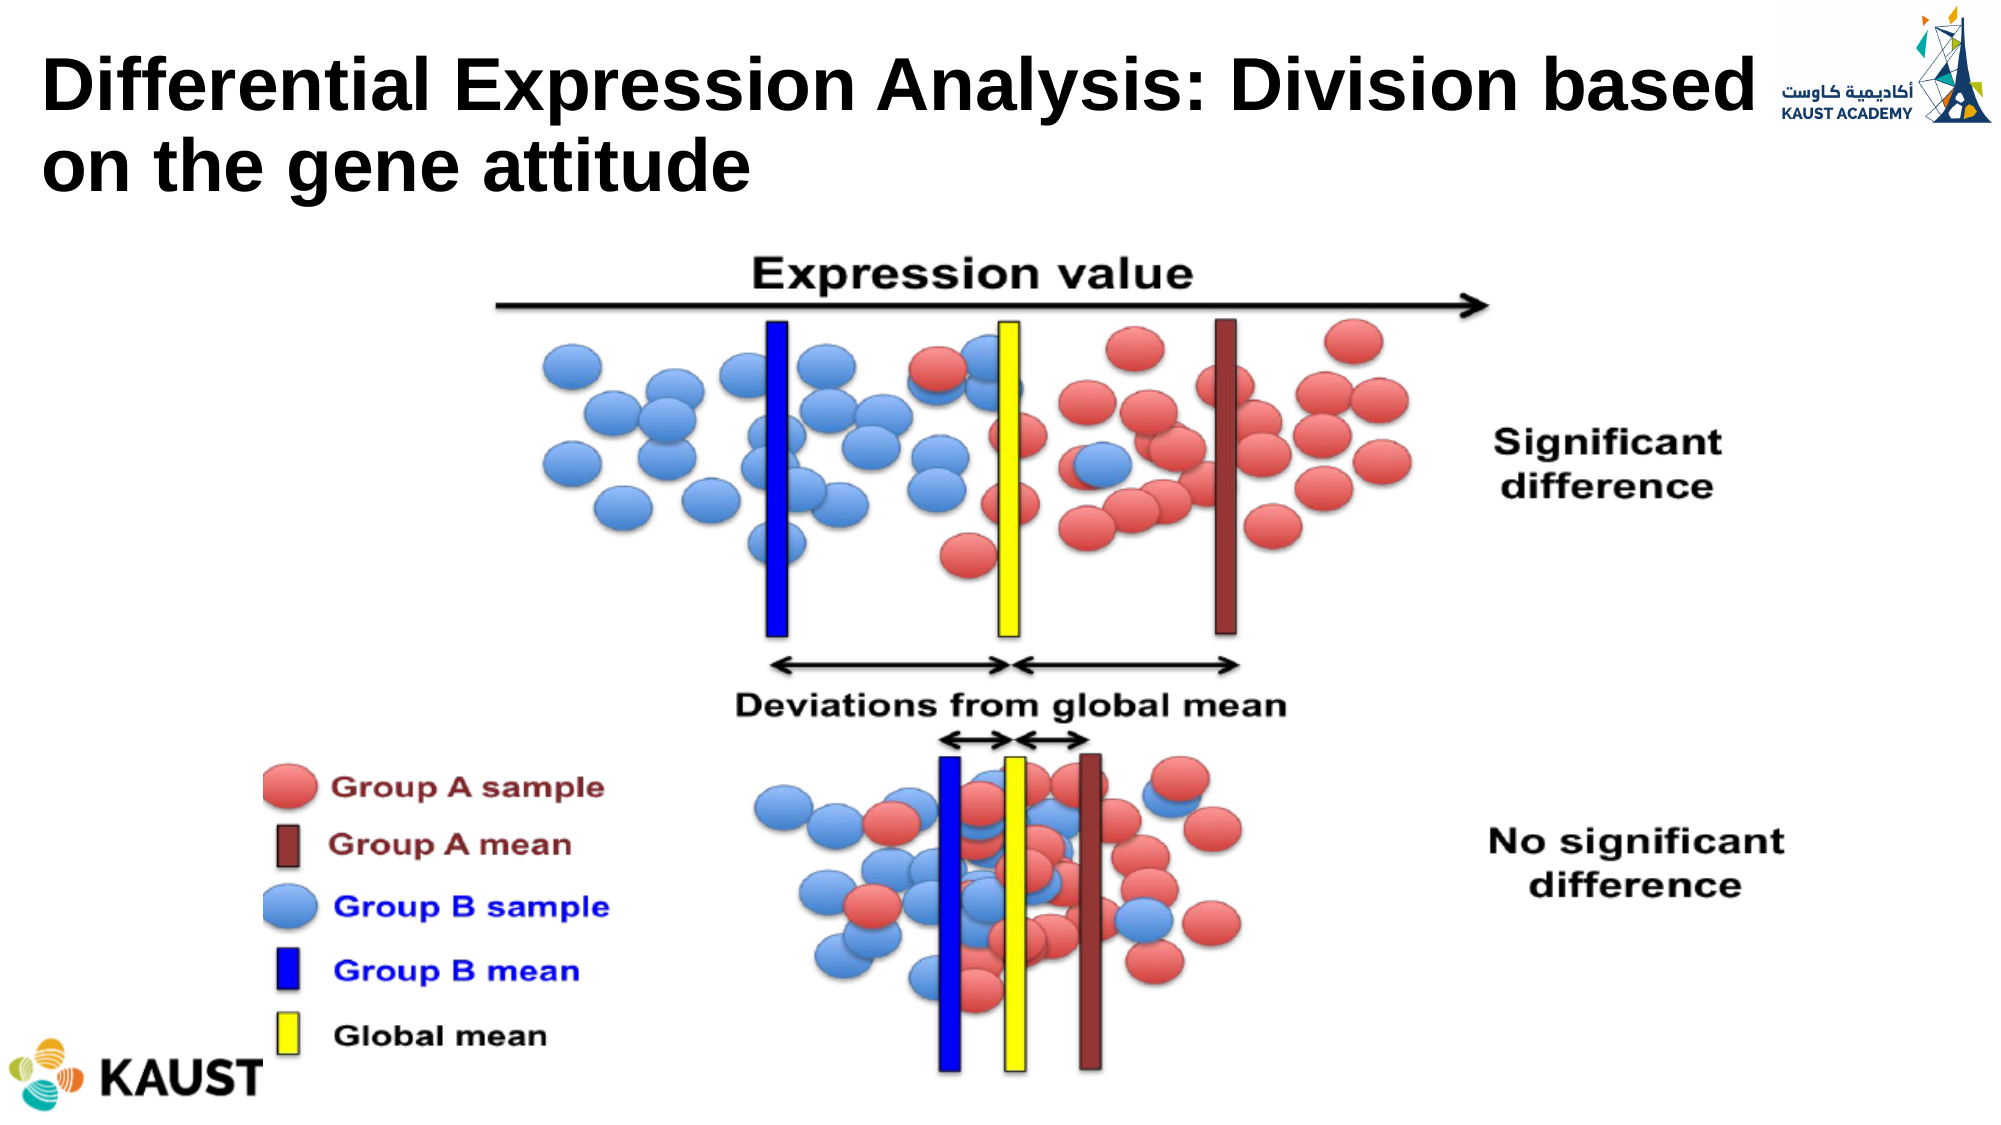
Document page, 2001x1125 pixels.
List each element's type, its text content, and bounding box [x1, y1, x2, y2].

title Differential Expression Analysis: Division based on the gene attitude [26, 32, 1866, 221]
picture [1774, 0, 2000, 129]
picture [1, 219, 1811, 1123]
